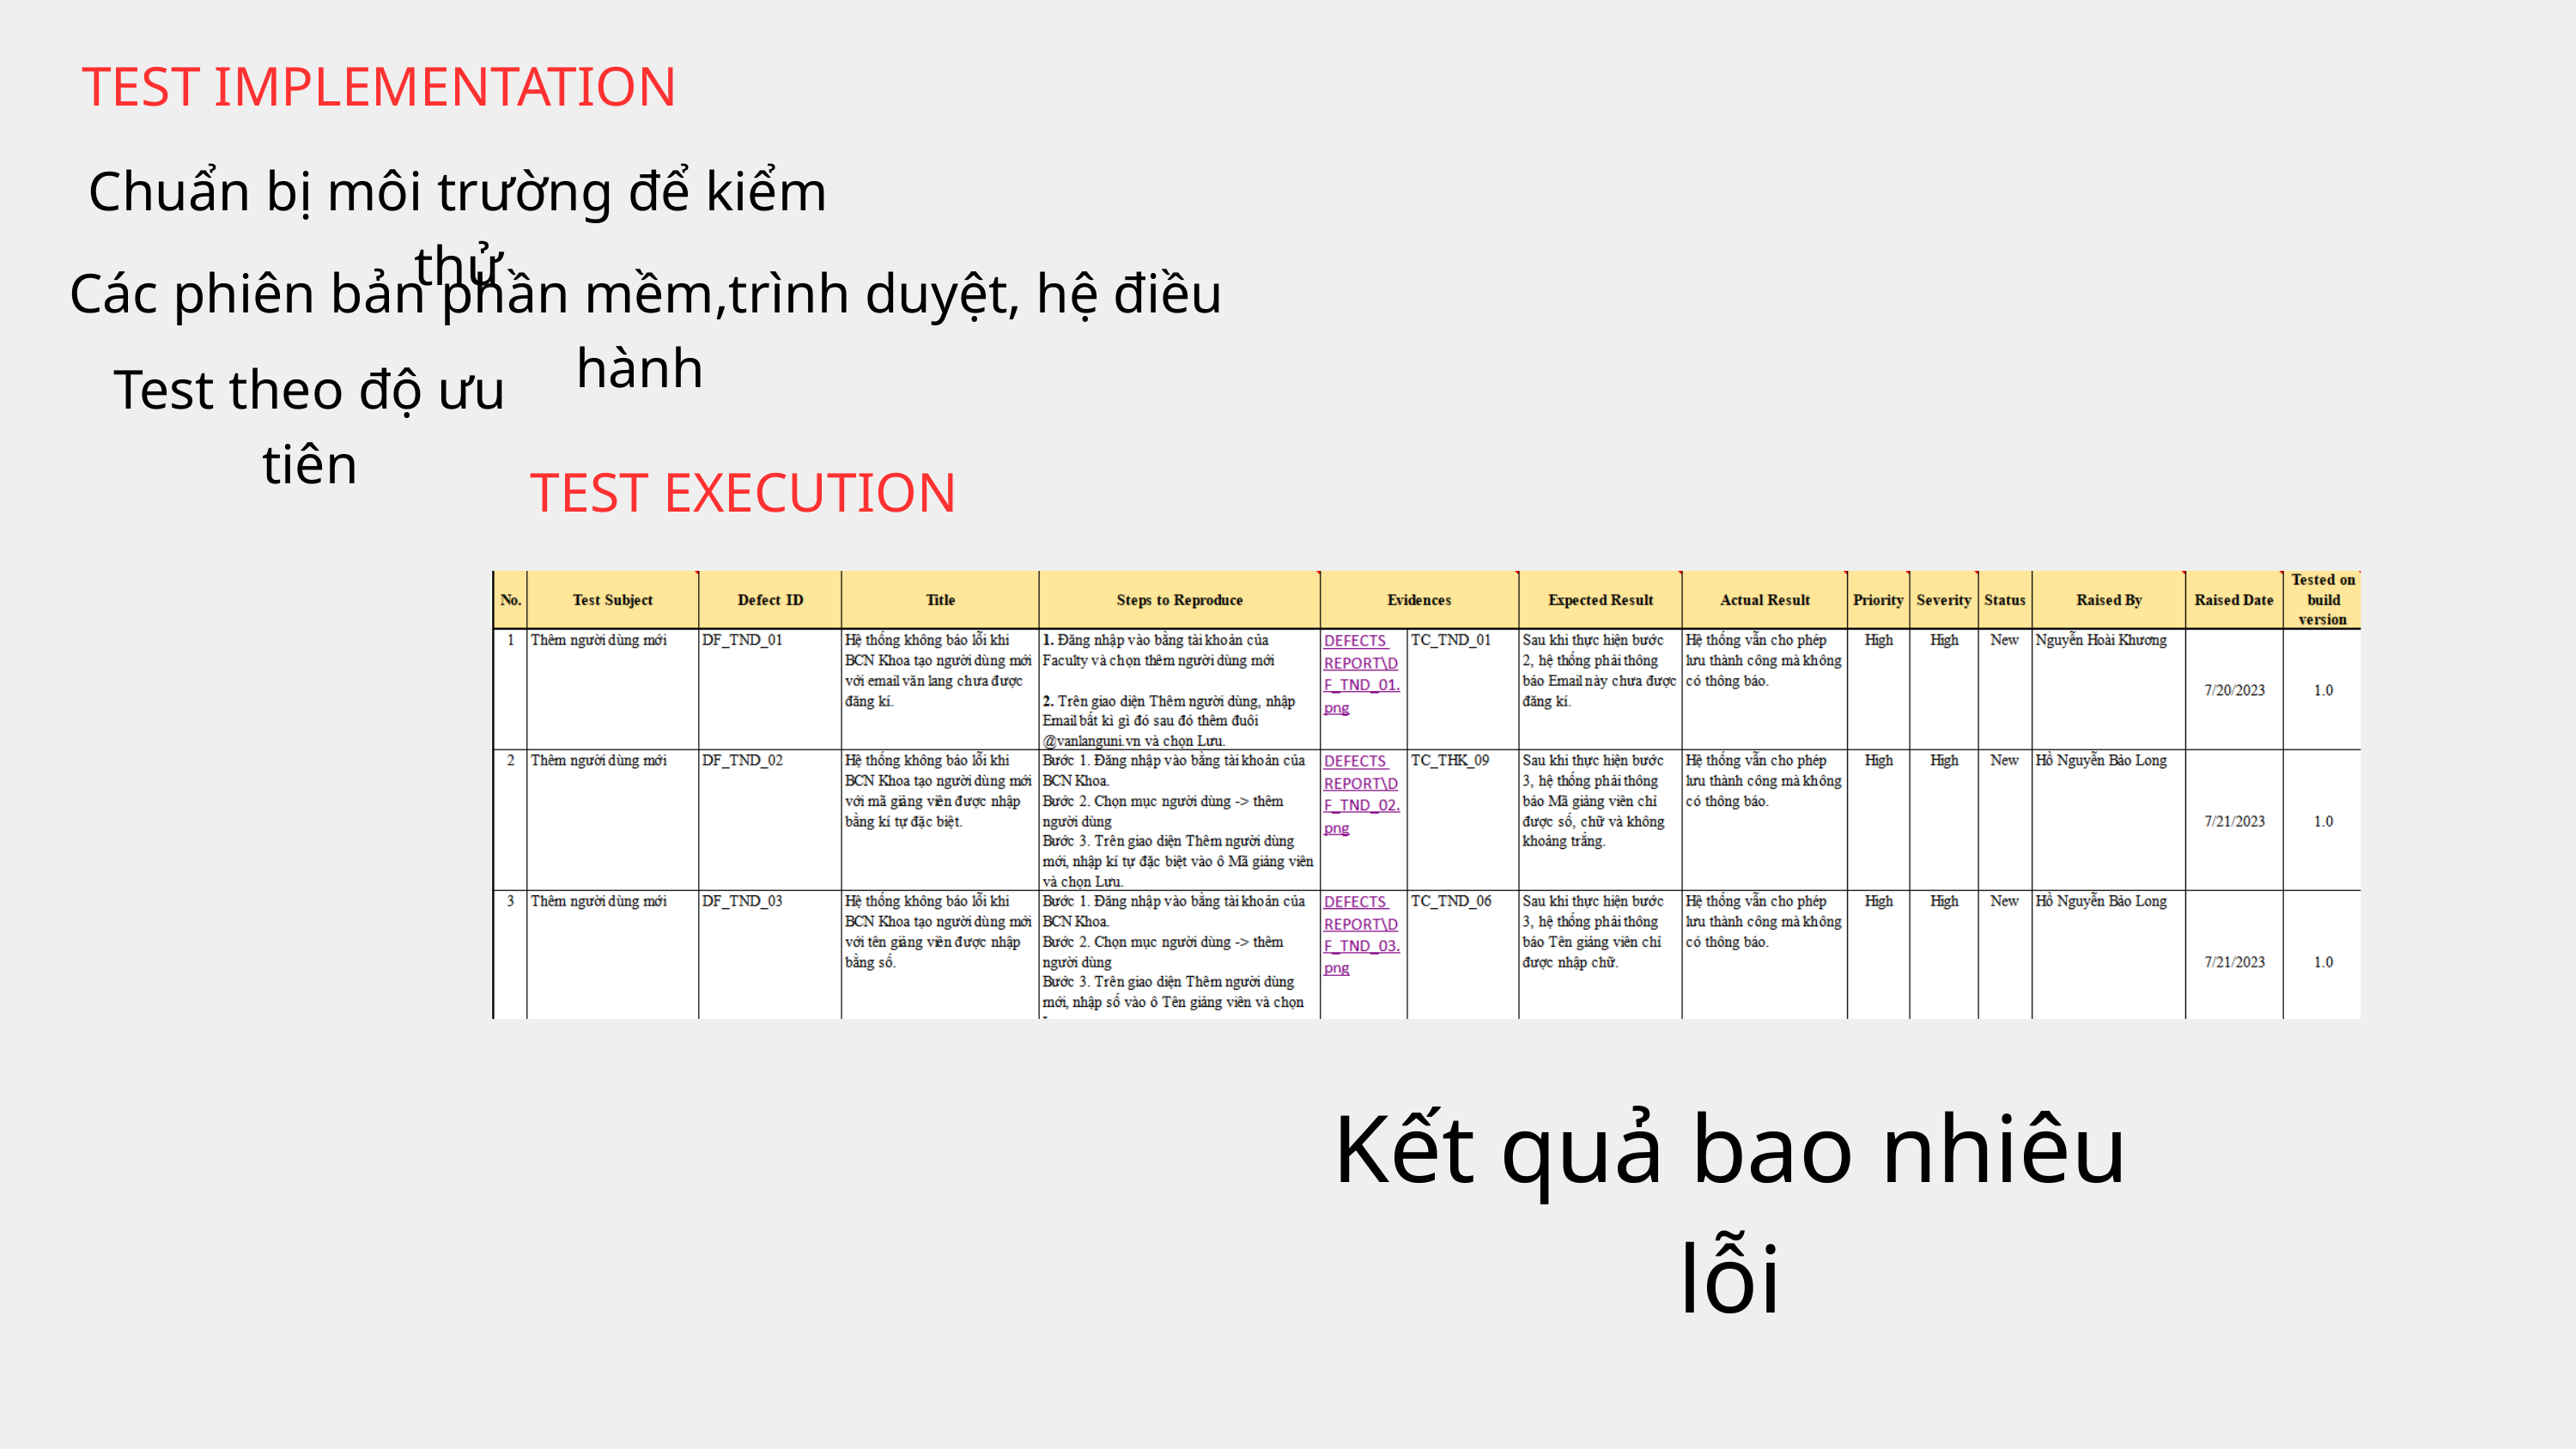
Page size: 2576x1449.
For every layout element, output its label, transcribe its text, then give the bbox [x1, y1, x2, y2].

text_box [491, 571, 2361, 1019]
text_box Chuẩn bị môi trường để kiểm thử [64, 145, 854, 248]
text_box Kết quả bao nhiêu lỗi [1306, 1070, 2155, 1332]
text_box Test theo độ ưu tiên [82, 344, 539, 495]
text_box TEST IMPLEMENTATION [0, 63, 762, 117]
text_box Các phiên bản phần mềm,trình duyệt, hệ điều hành [64, 248, 1230, 398]
text_box TEST EXECUTION [491, 469, 998, 523]
